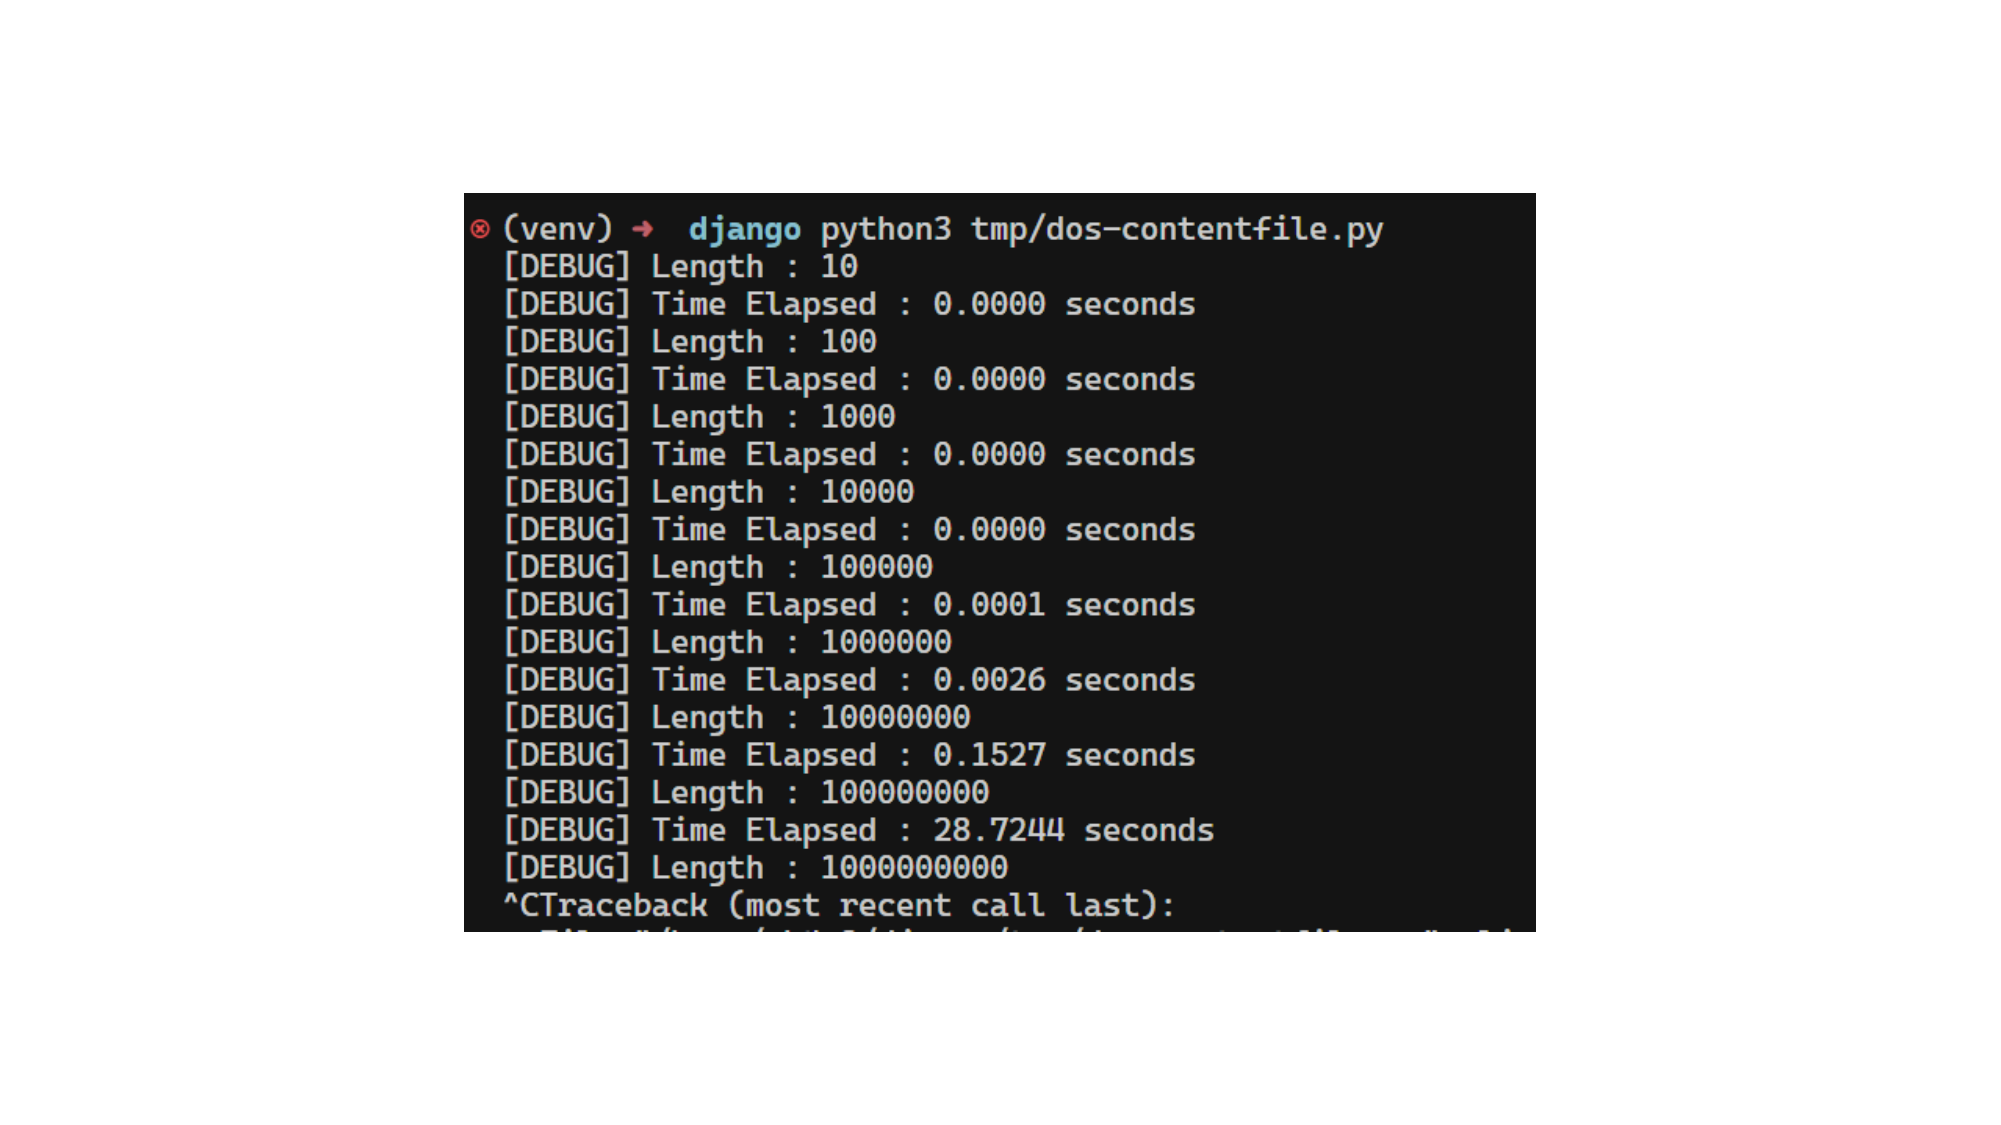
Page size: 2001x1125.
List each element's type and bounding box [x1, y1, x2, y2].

picture [464, 193, 1536, 932]
